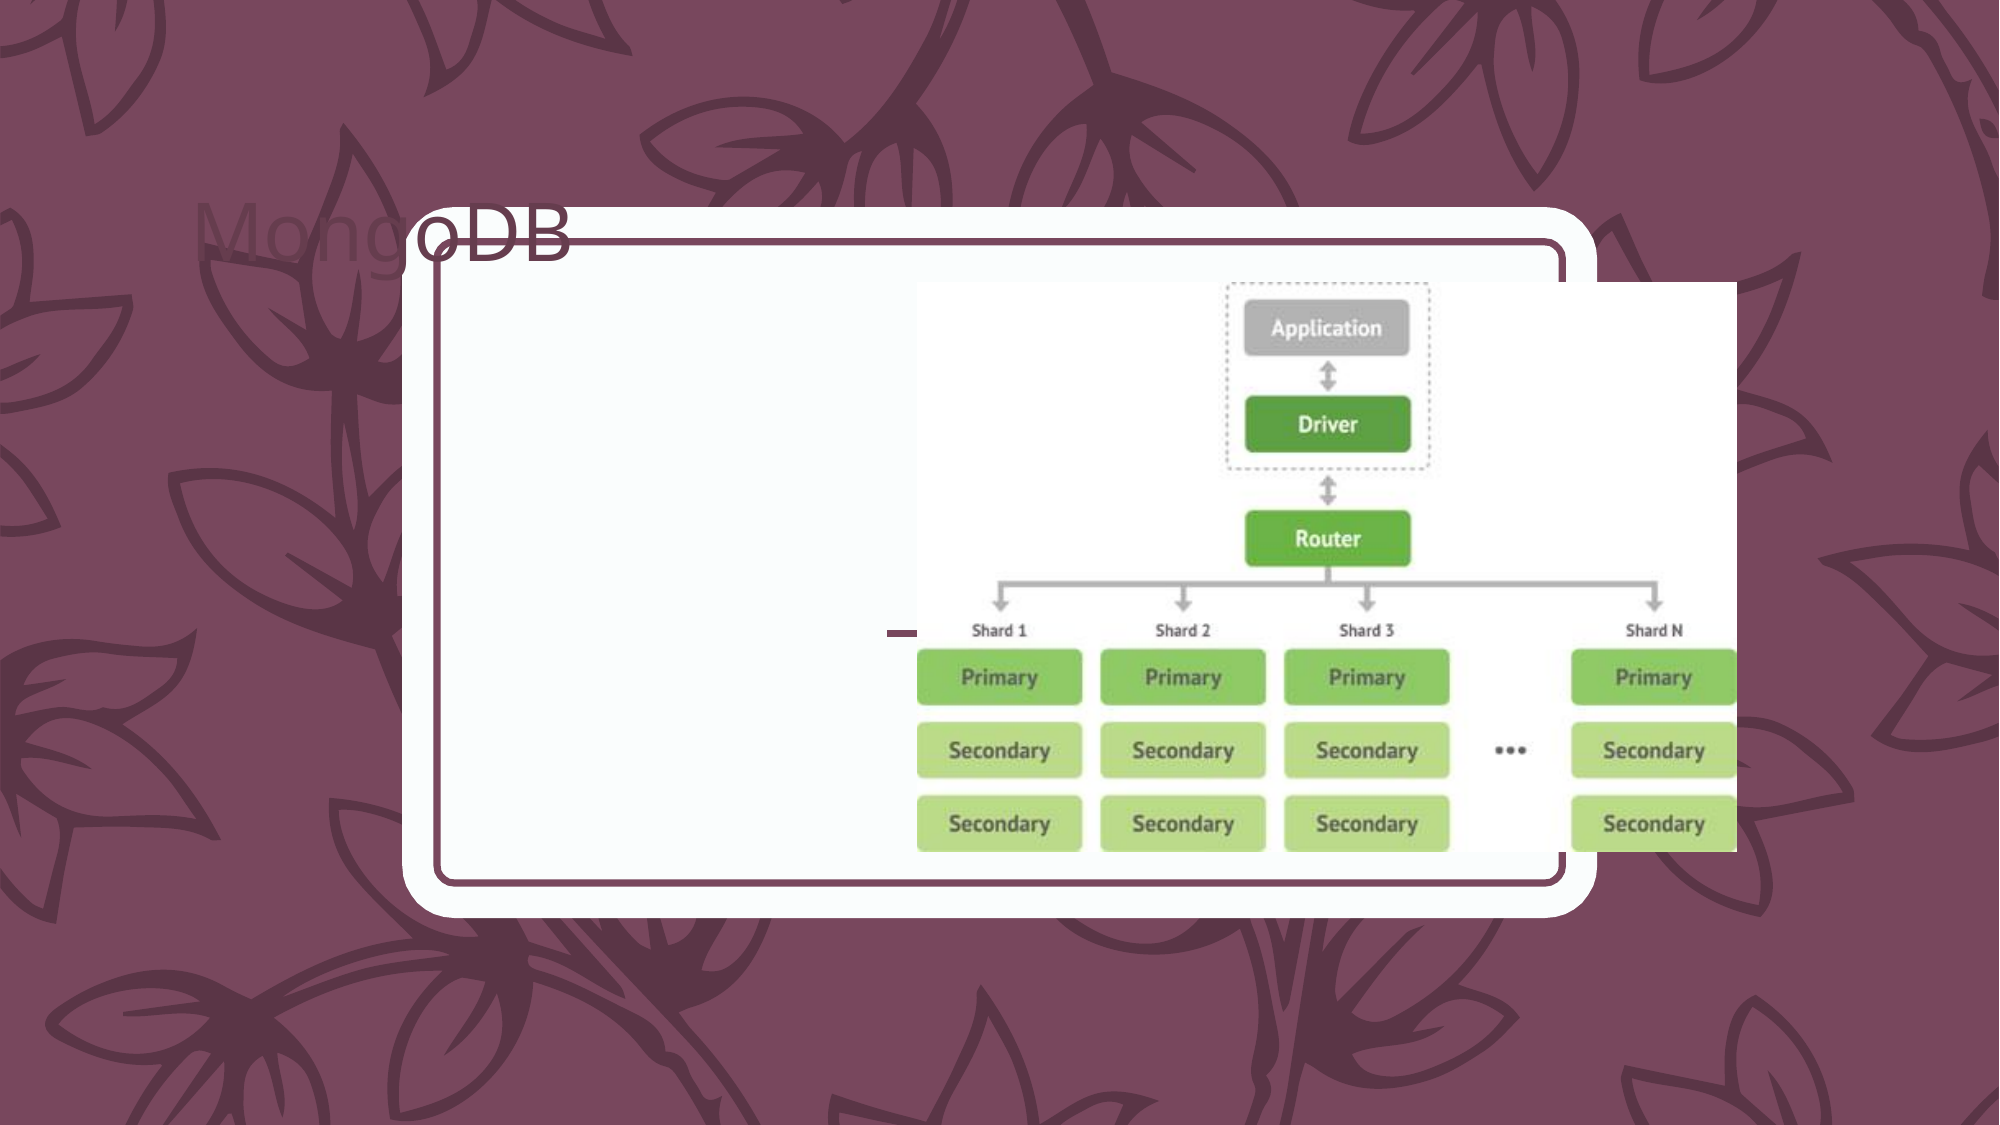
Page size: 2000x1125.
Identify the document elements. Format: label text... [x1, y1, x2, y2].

title MongoDB [175, 167, 707, 718]
picture [917, 282, 1737, 853]
